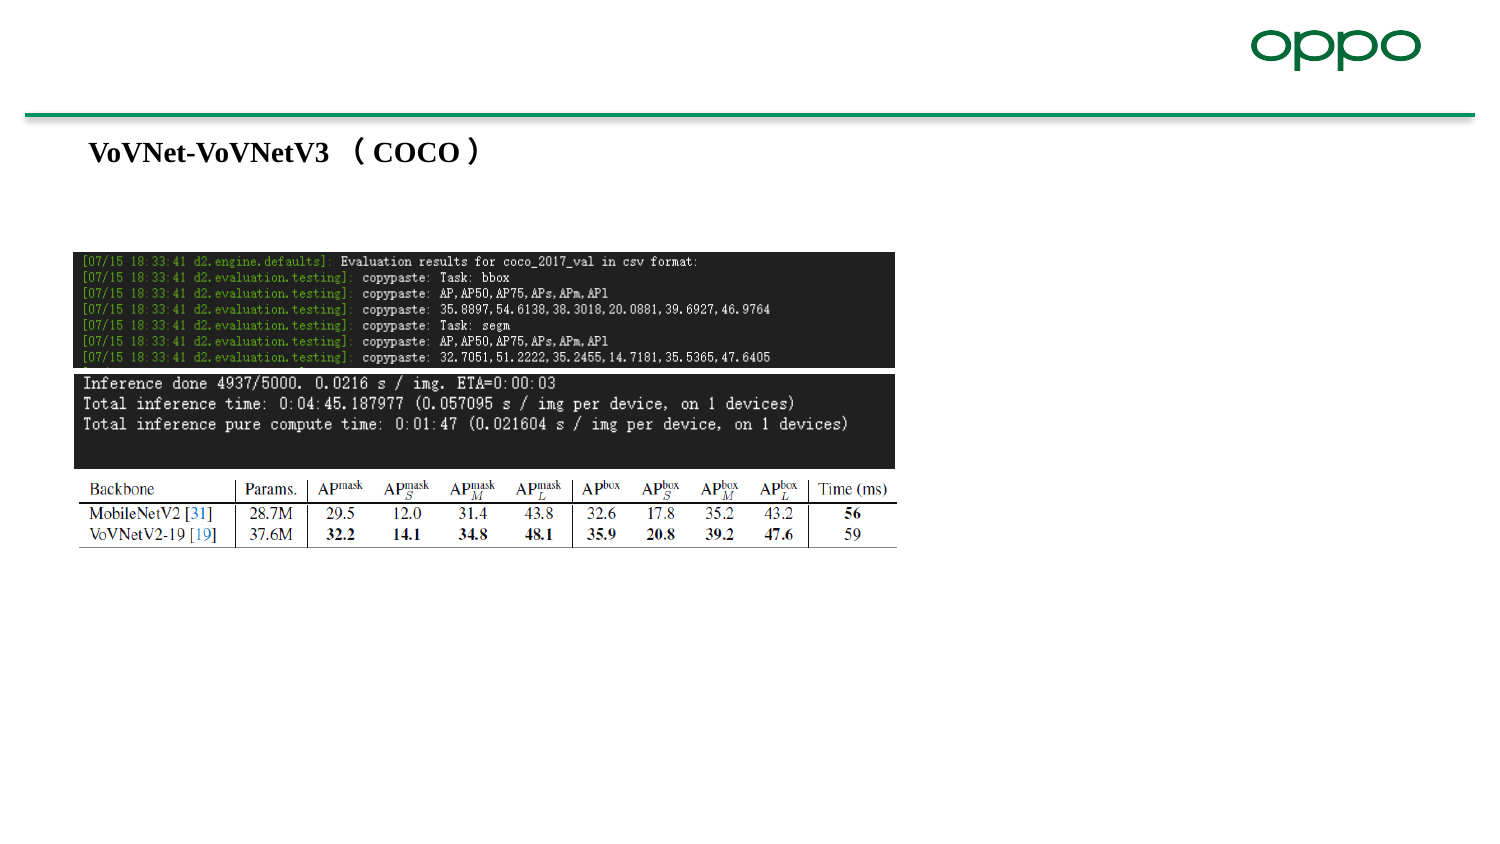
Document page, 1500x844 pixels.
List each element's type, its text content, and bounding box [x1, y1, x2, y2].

text_box VoVNet-VoVNetV3（COCO） [73, 125, 617, 176]
picture [73, 374, 895, 470]
picture [72, 252, 895, 369]
picture [1251, 30, 1421, 71]
picture [72, 473, 903, 549]
